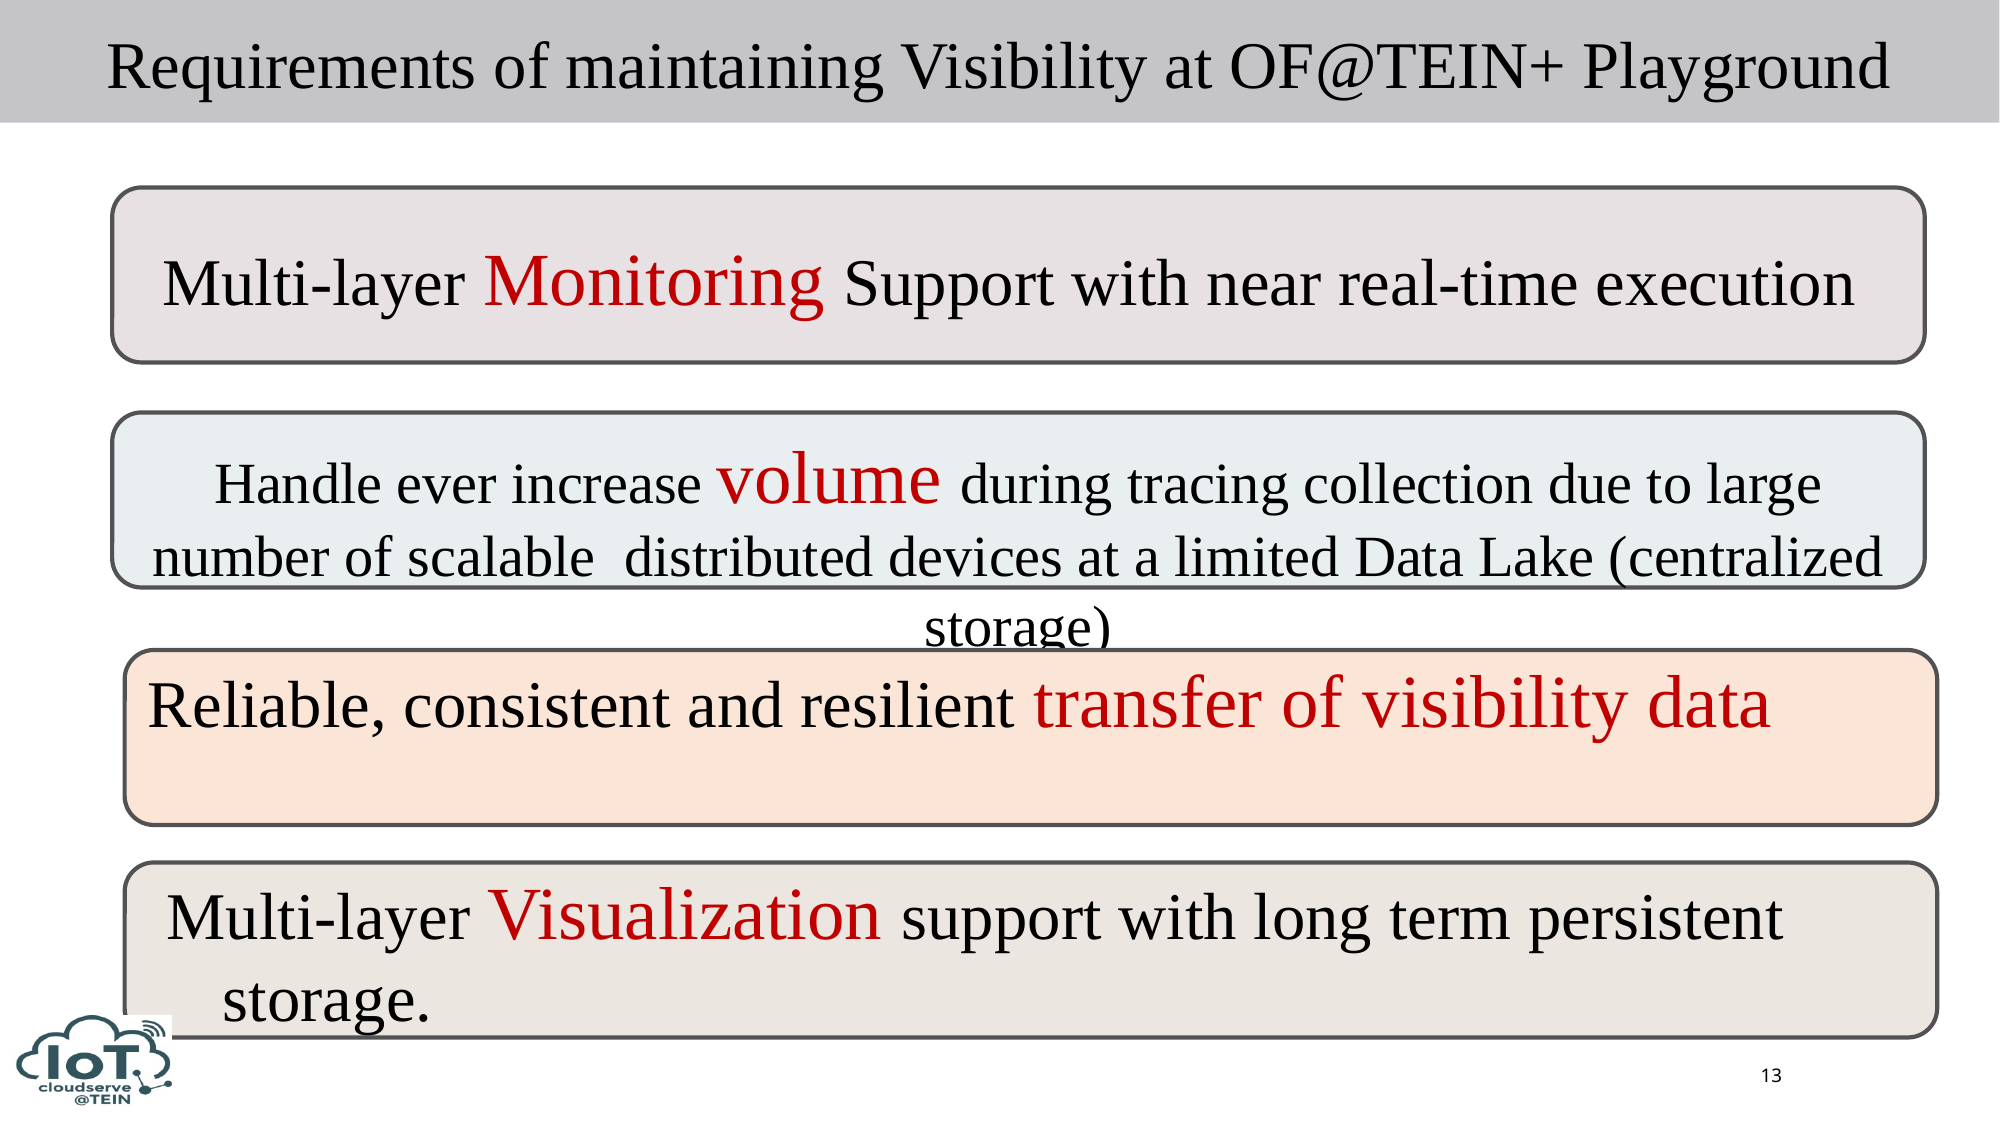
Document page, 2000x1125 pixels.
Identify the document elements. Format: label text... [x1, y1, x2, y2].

text_box Multi-layer Visualization support with long term persistent storage. [122, 860, 1940, 1040]
text_box Multi-layer Monitoring Support with near real-time execution [110, 185, 1927, 365]
text_box Requirements of maintaining Visibility at OF@TEIN+ Playground [0, 0, 2000, 123]
text_box Handle ever increase volume during tracing collection due to large number of scalable distributed devices at a limited Data Lake (centralized storage) [110, 410, 1927, 590]
picture [12, 1015, 172, 1107]
slide_number 13 [1692, 1046, 1851, 1107]
text_box Reliable, consistent and resilient transfer of visibility data [122, 647, 1940, 828]
